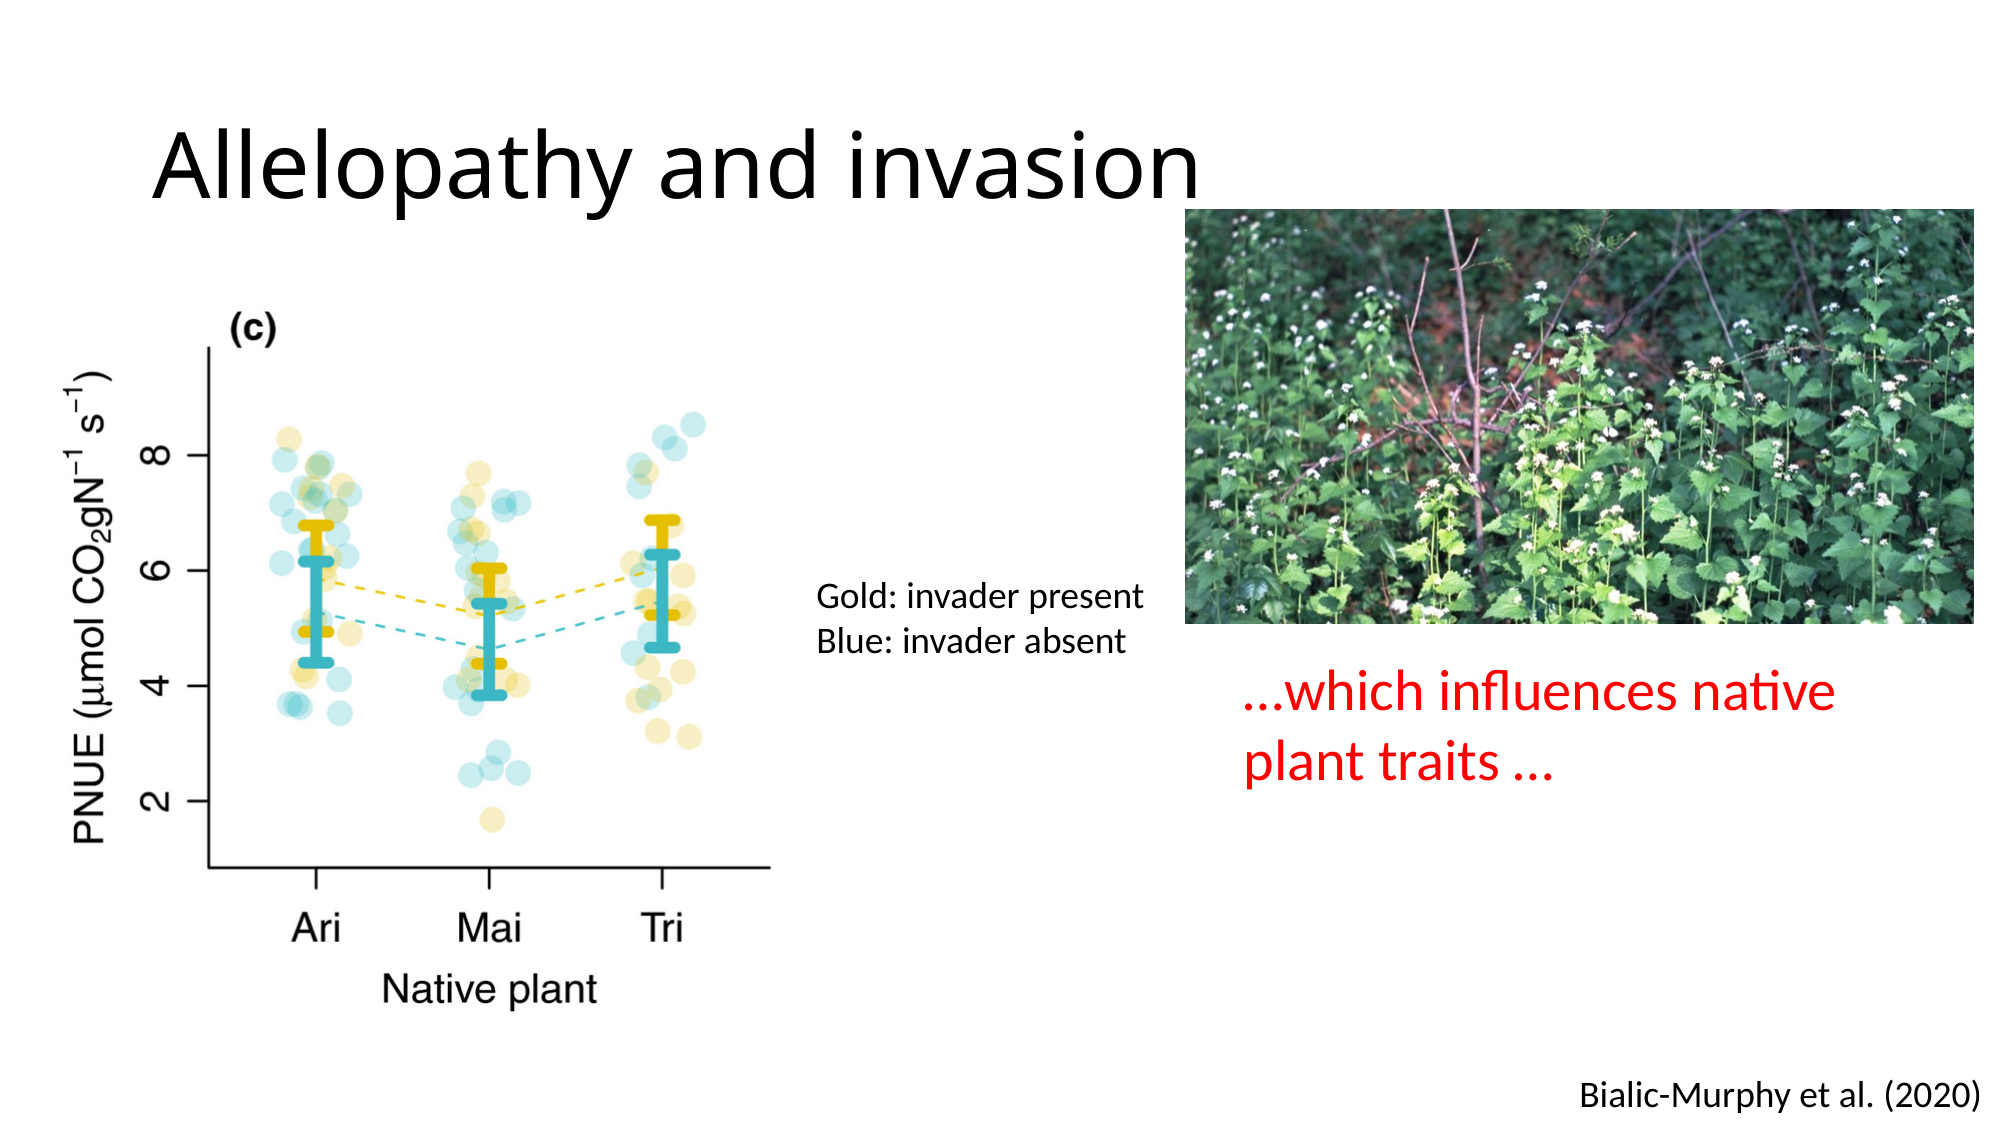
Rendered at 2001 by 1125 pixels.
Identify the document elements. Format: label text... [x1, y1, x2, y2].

text_box …which influences native plant traits … [1229, 644, 1930, 800]
title Allelopathy and invasion [137, 59, 1863, 278]
text_box Gold: invader present Blue: invader absent [839, 563, 1160, 669]
picture [57, 297, 839, 1012]
picture [1185, 209, 1974, 624]
text_box Bialic-Murphy et al. (2020) [1564, 1062, 1998, 1123]
